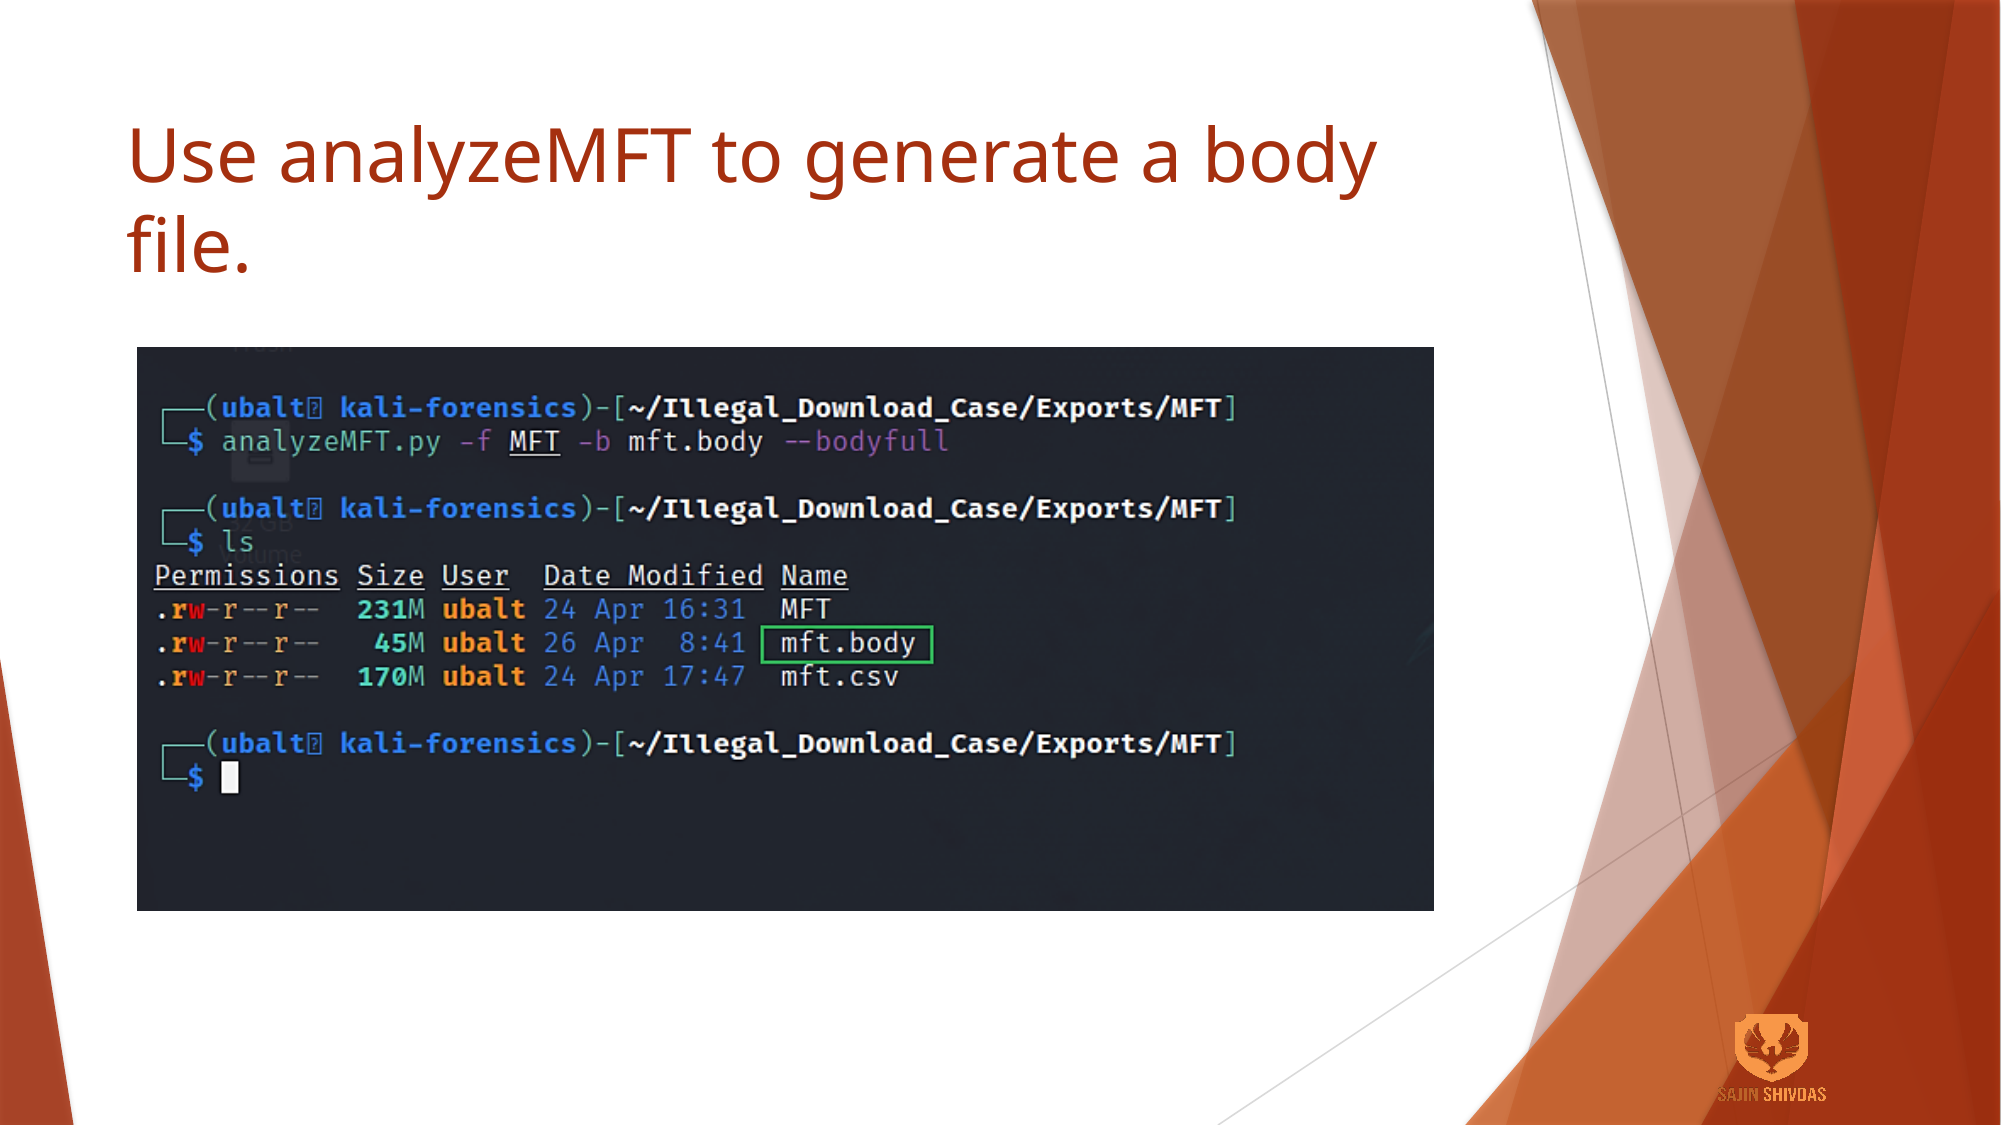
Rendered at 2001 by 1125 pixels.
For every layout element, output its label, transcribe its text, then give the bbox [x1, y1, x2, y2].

picture [1716, 1013, 1827, 1103]
title Use analyzeMFT to generate a body file. [111, 99, 1522, 317]
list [136, 347, 1434, 912]
